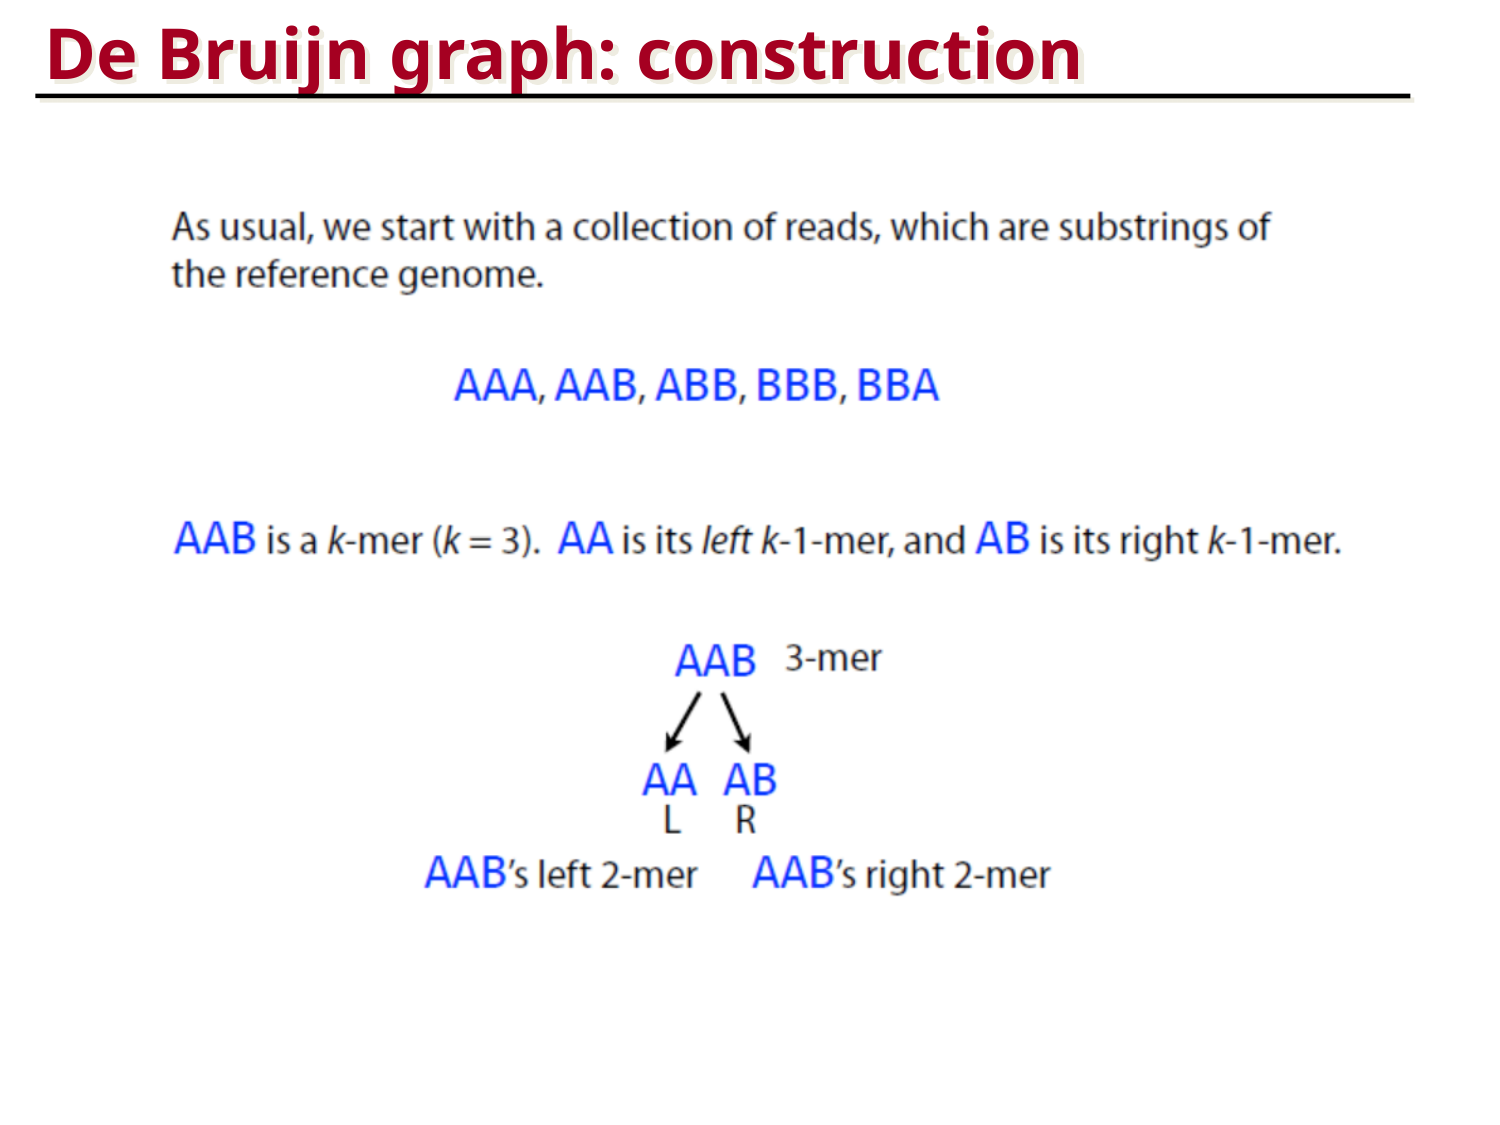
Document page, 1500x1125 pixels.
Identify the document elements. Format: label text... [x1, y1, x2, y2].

text_box De Bruijn graph: construction [29, 1, 1305, 102]
picture [162, 196, 1357, 918]
